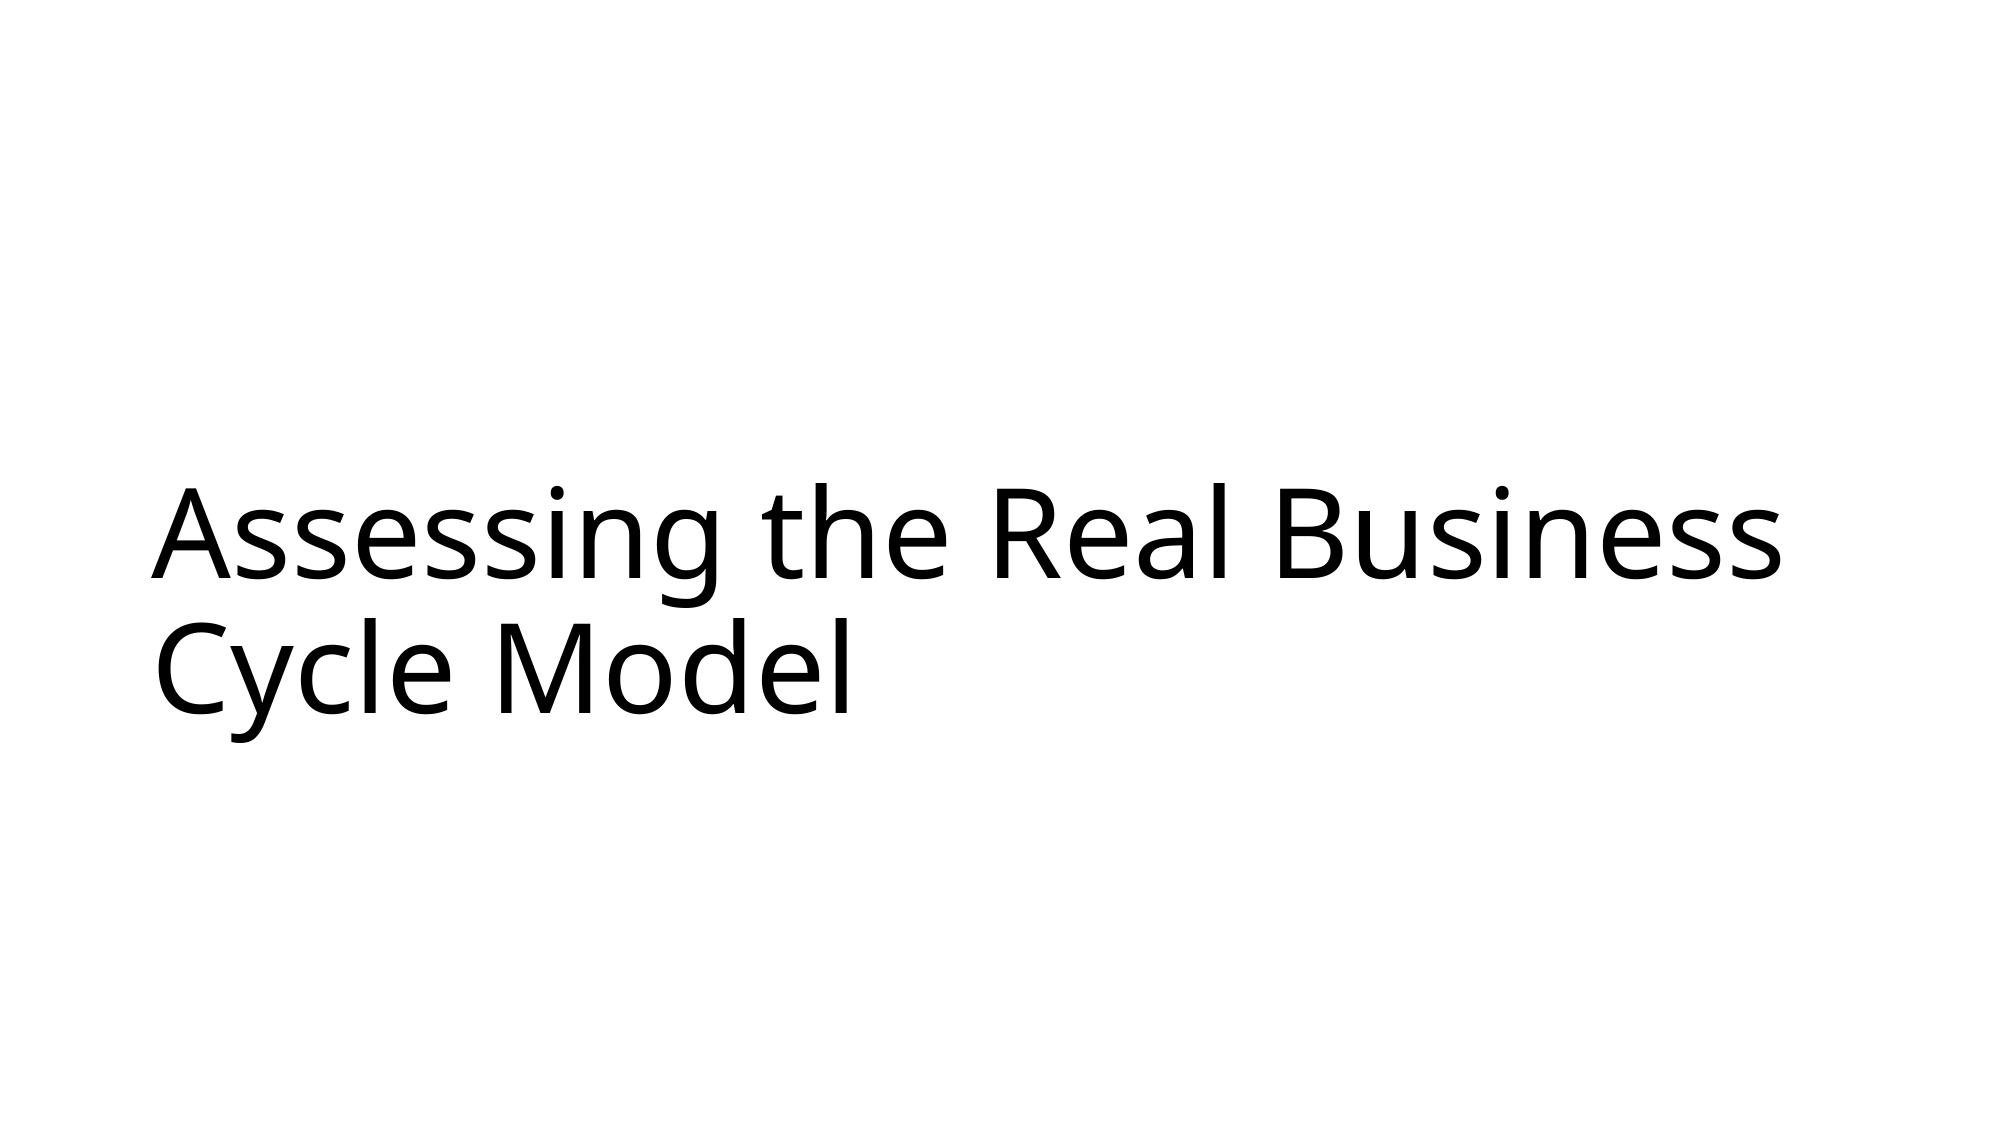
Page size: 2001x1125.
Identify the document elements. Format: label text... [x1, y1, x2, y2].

title Assessing the Real Business Cycle Model [136, 280, 1862, 749]
